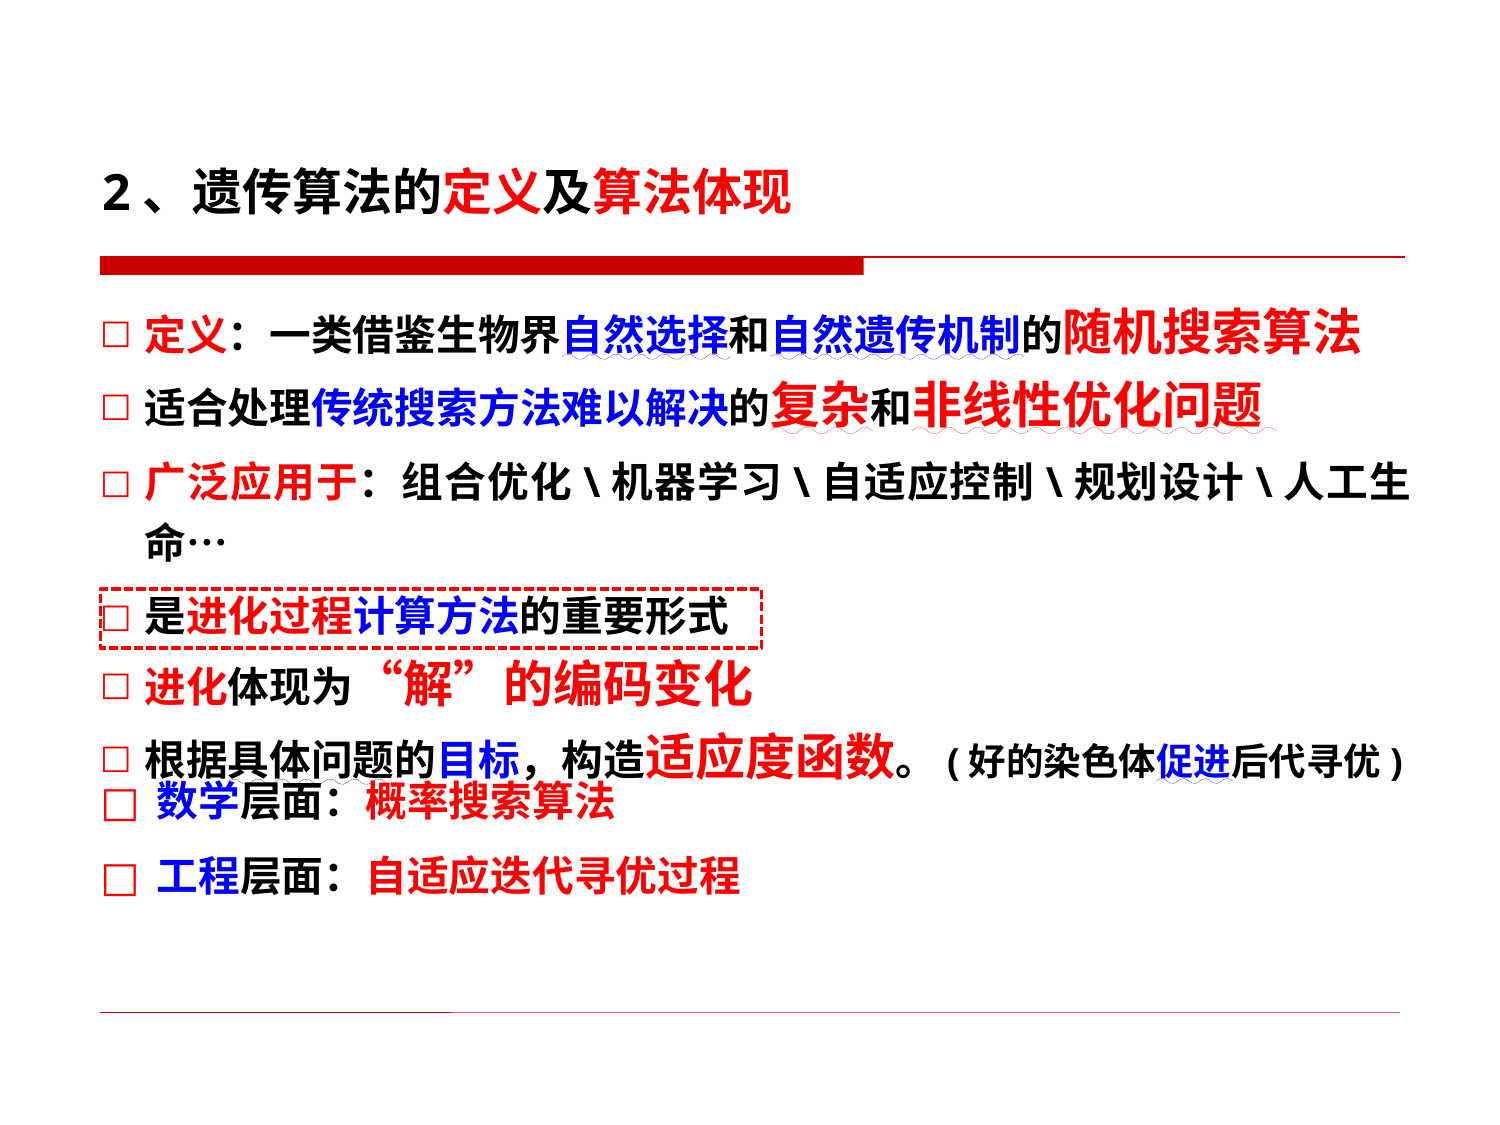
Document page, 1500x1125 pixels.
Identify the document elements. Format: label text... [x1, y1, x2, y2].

text_box 定义：一类借鉴生物界自然选择和自然遗传机制的随机搜索算法 适合处理传统搜索方法难以解决的复杂和非线性优化问题 广泛应用于：组合优化\机器学习\自适应控制\规划设计\人工生命… 是进化过程计算方法的重要形式 进化体现为“解”的编码变化 根据具体问题的目标，构造适应度函数。(好的染色体促进后代寻优) [100, 299, 1412, 786]
text_box 2、遗传算法的定义及算法体现 [102, 160, 809, 221]
text_box 数学层面：概率搜索算法 工程层面：自适应迭代寻优过程 [100, 775, 762, 901]
text_box [100, 589, 762, 649]
